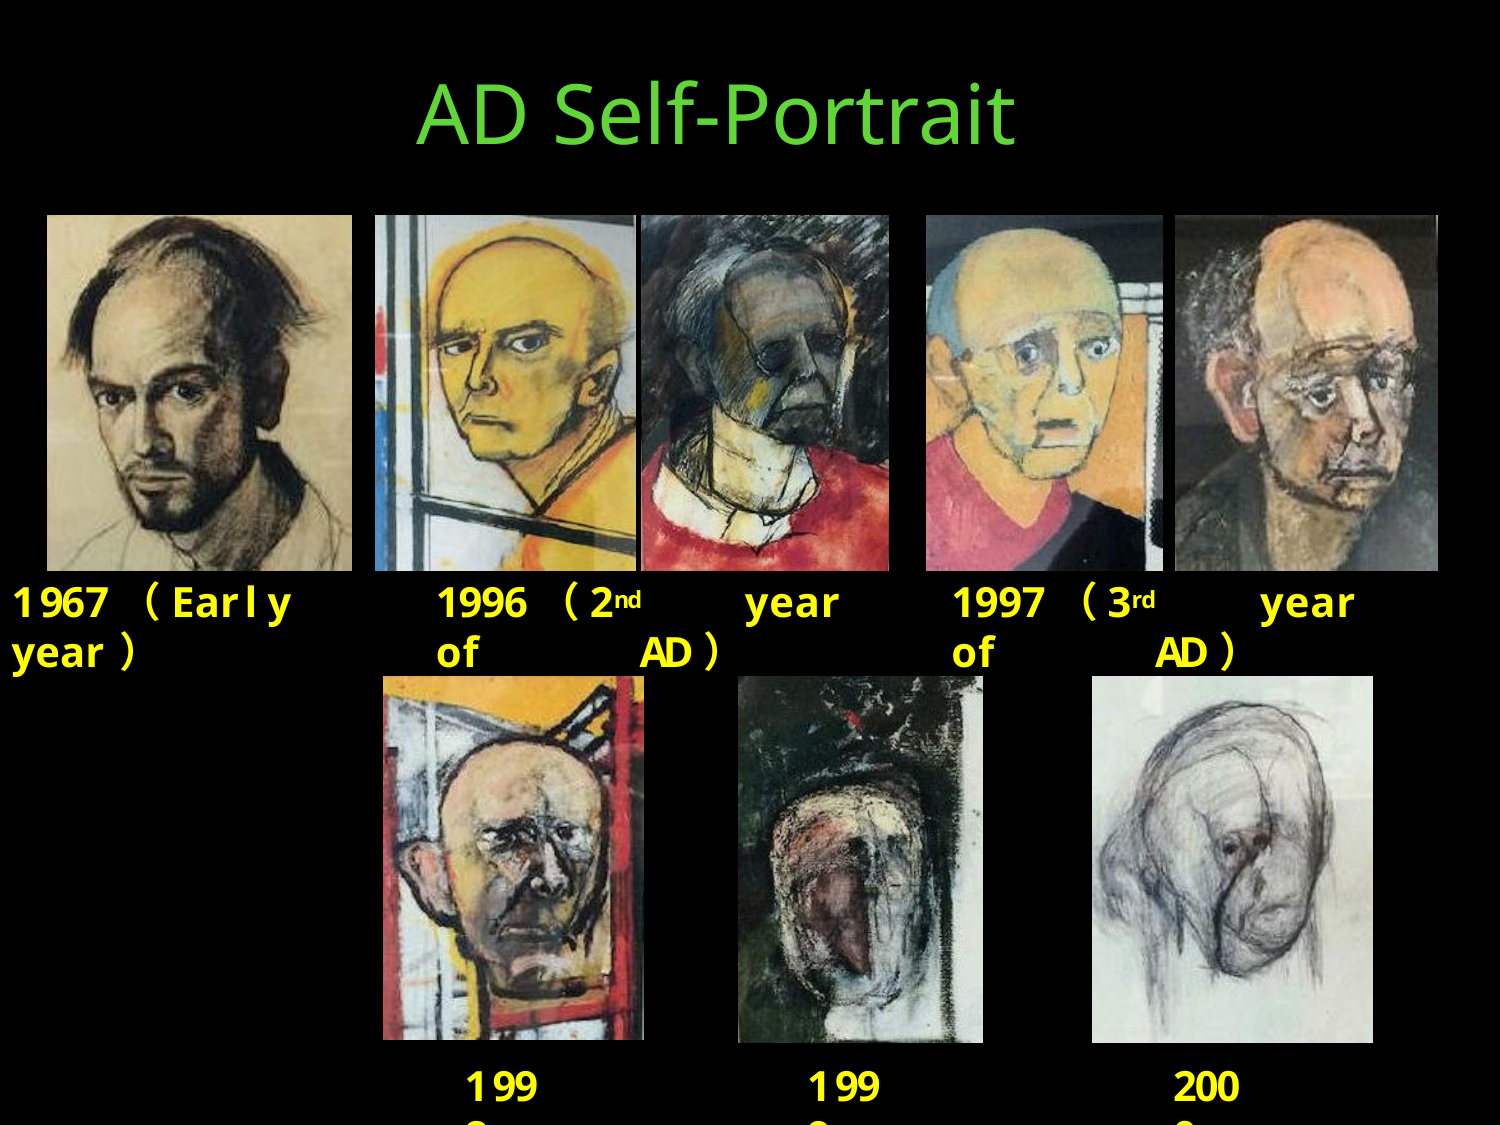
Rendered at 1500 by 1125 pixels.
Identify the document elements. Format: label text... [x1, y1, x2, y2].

title AD Self-Portrait [414, 59, 1086, 250]
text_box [375, 215, 890, 571]
text_box 1998 [462, 1057, 551, 1125]
picture [926, 215, 1163, 571]
picture [46, 215, 352, 571]
text_box 1996（2nd year of AD） [427, 578, 890, 676]
text_box 2000 [1171, 1057, 1260, 1125]
text_box 1967（Early year） [9, 573, 392, 676]
text_box 1999 [804, 1057, 894, 1125]
picture [383, 676, 644, 1040]
picture [1092, 676, 1373, 1044]
picture [737, 676, 983, 1044]
picture [1174, 215, 1439, 571]
text_box 1997（3rd year of AD） [942, 573, 1406, 676]
